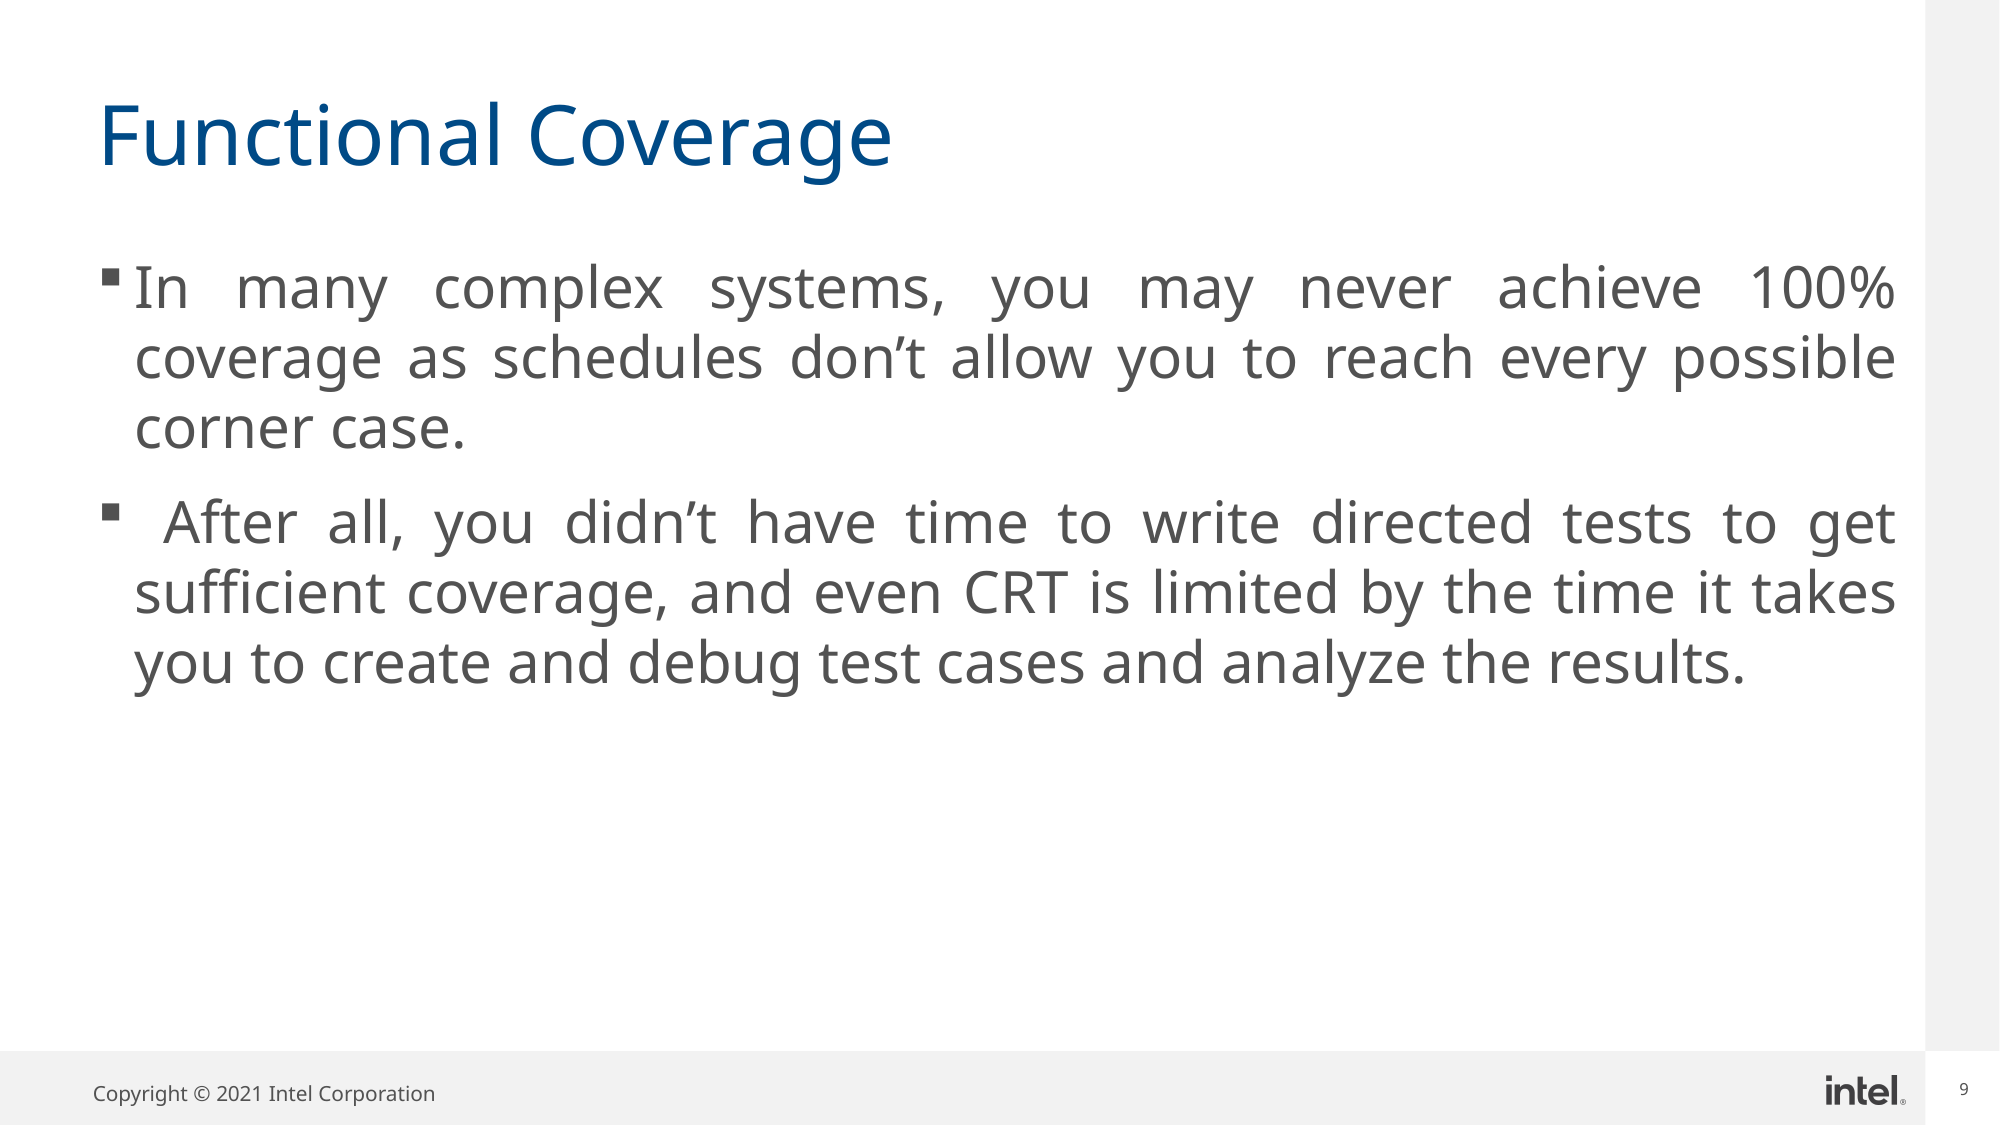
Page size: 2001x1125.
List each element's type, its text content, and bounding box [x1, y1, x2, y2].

title Functional Coverage [96, 93, 1898, 240]
list In many complex systems, you may never achieve 100% coverage as schedules don’t allow you to reach every possible corner case. After all, you didn’t have time to write directed tests to get sufficient coverage, and even CRT is limited by the time it takes you to create and debug test cases and analyze the results. [96, 249, 1898, 1026]
picture [1826, 1075, 1906, 1105]
